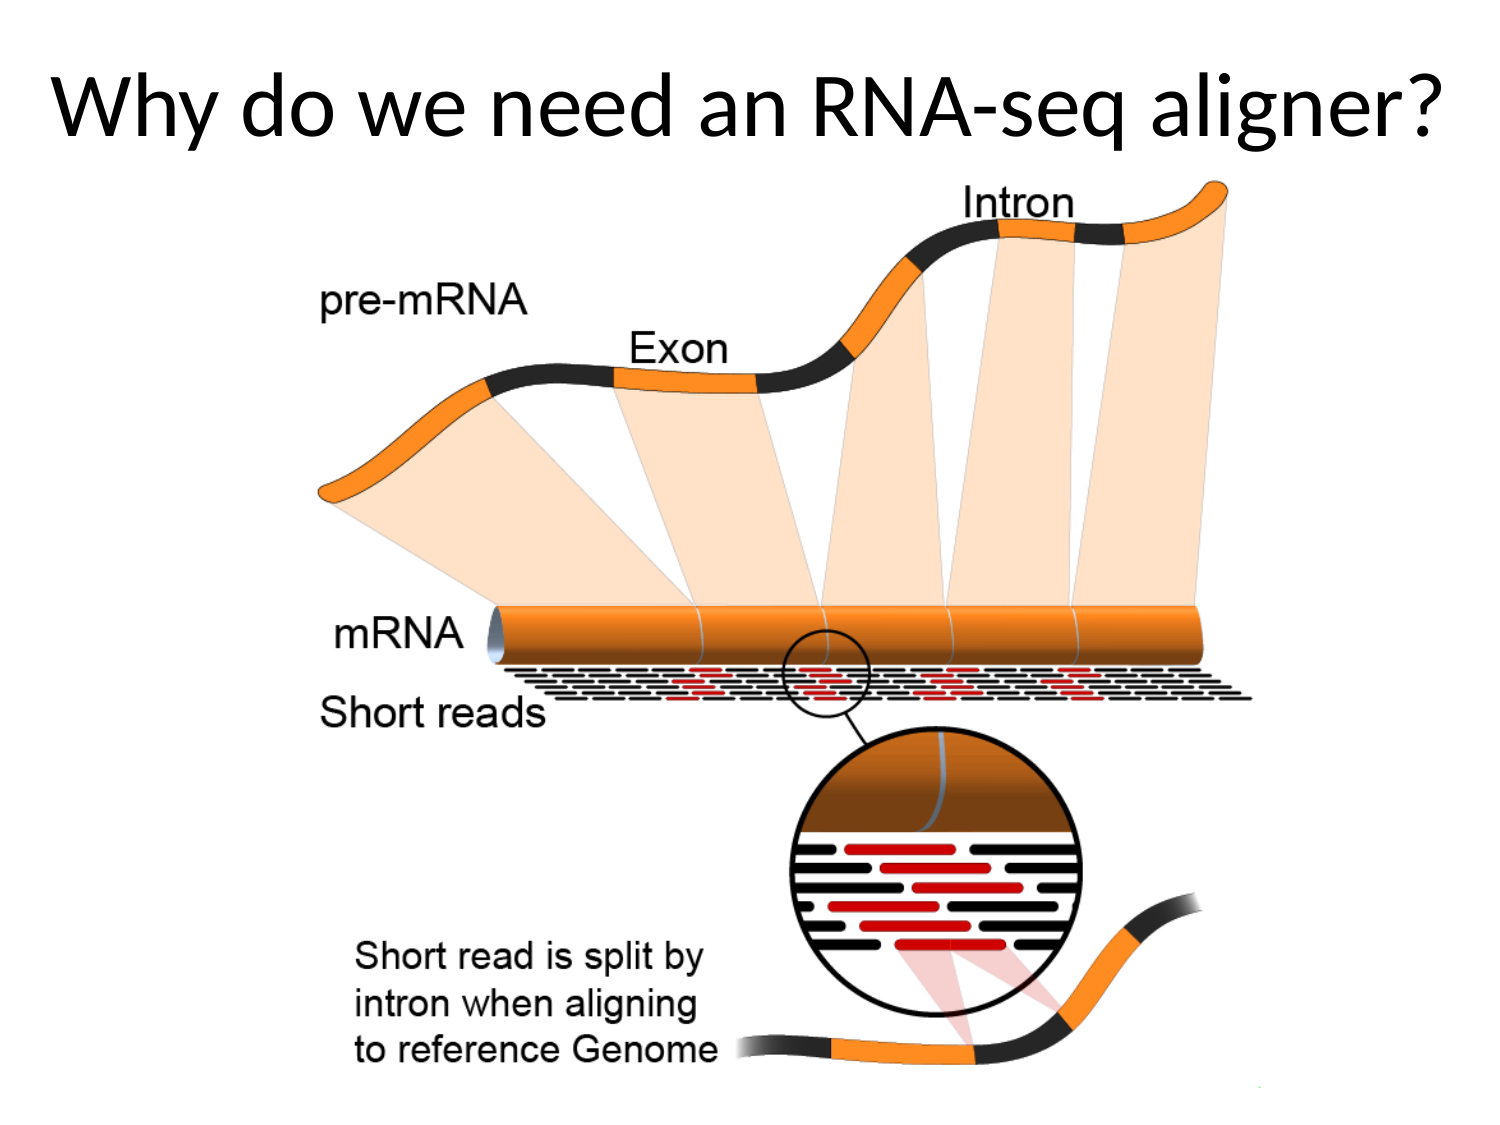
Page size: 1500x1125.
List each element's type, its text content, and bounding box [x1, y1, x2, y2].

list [299, 165, 1263, 1088]
title Why do we need an RNA-seq aligner? [0, 24, 1500, 176]
